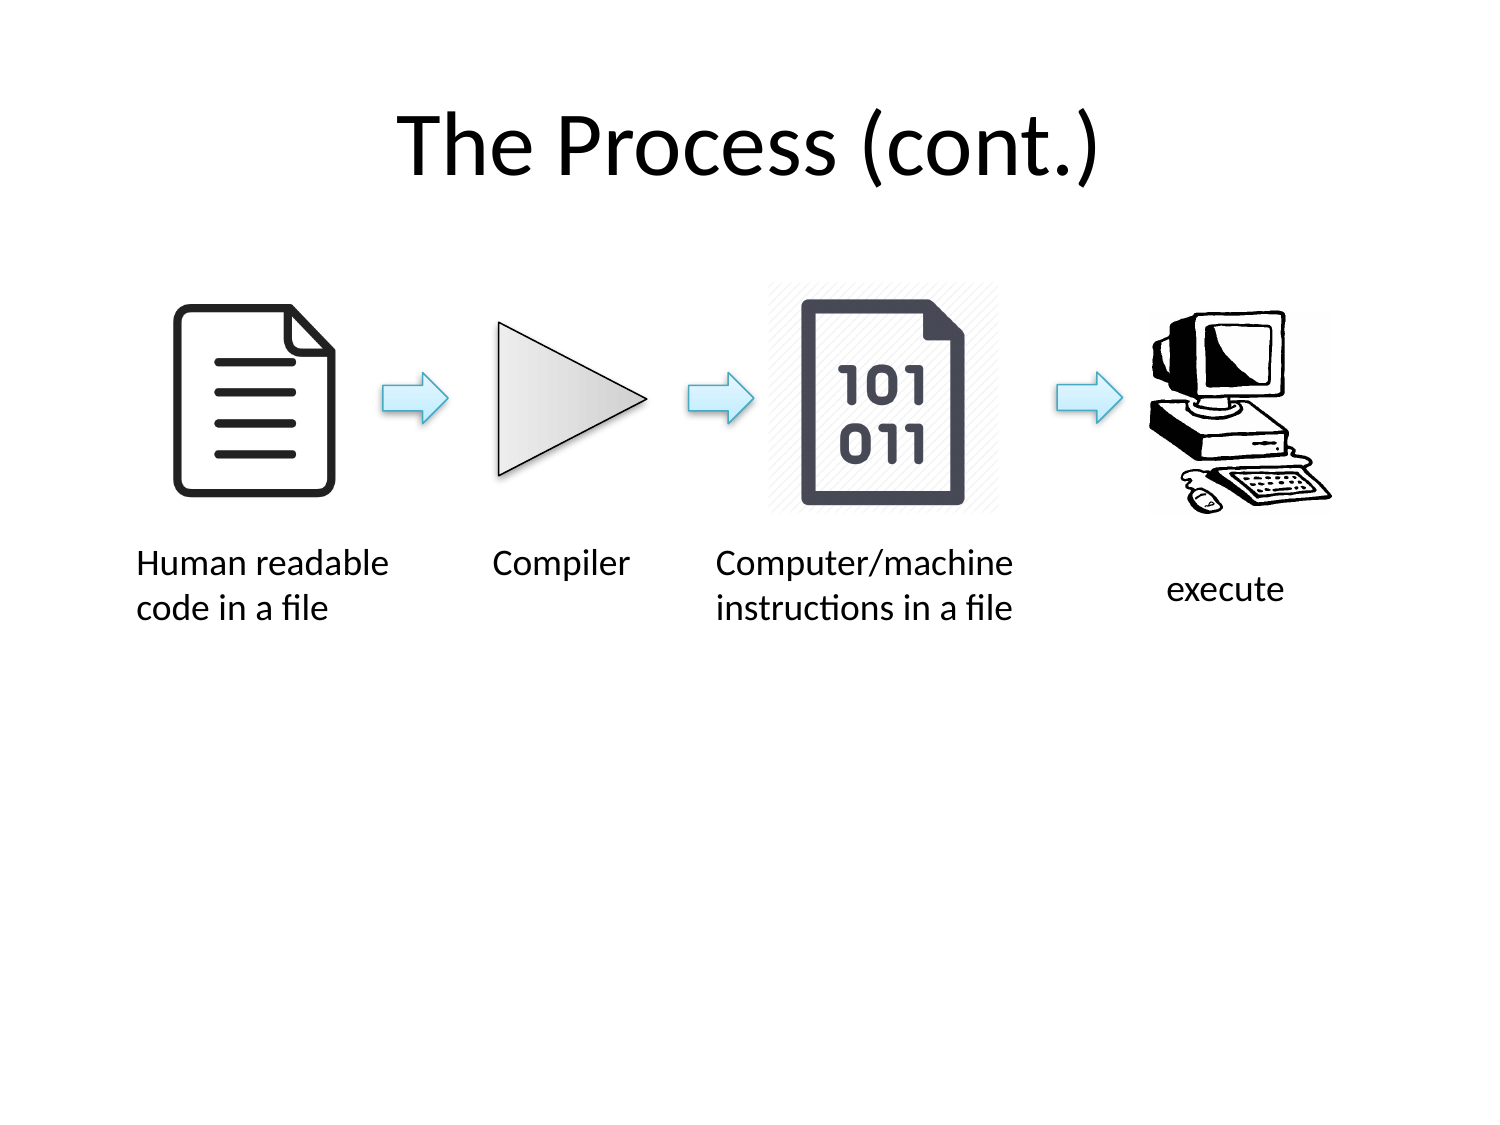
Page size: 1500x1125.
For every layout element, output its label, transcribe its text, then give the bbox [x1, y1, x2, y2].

text_box execute [1151, 556, 1300, 616]
picture [154, 303, 354, 498]
picture [766, 280, 1000, 514]
text_box Computer/machine instructions in a file [700, 531, 1038, 636]
picture [1149, 310, 1332, 514]
text_box [1056, 371, 1124, 424]
text_box [497, 321, 648, 477]
text_box [687, 371, 755, 425]
title The Process (cont.) [75, 45, 1425, 233]
text_box Human readable code in a file [121, 531, 413, 636]
text_box Compiler [477, 531, 646, 591]
text_box [382, 371, 449, 425]
